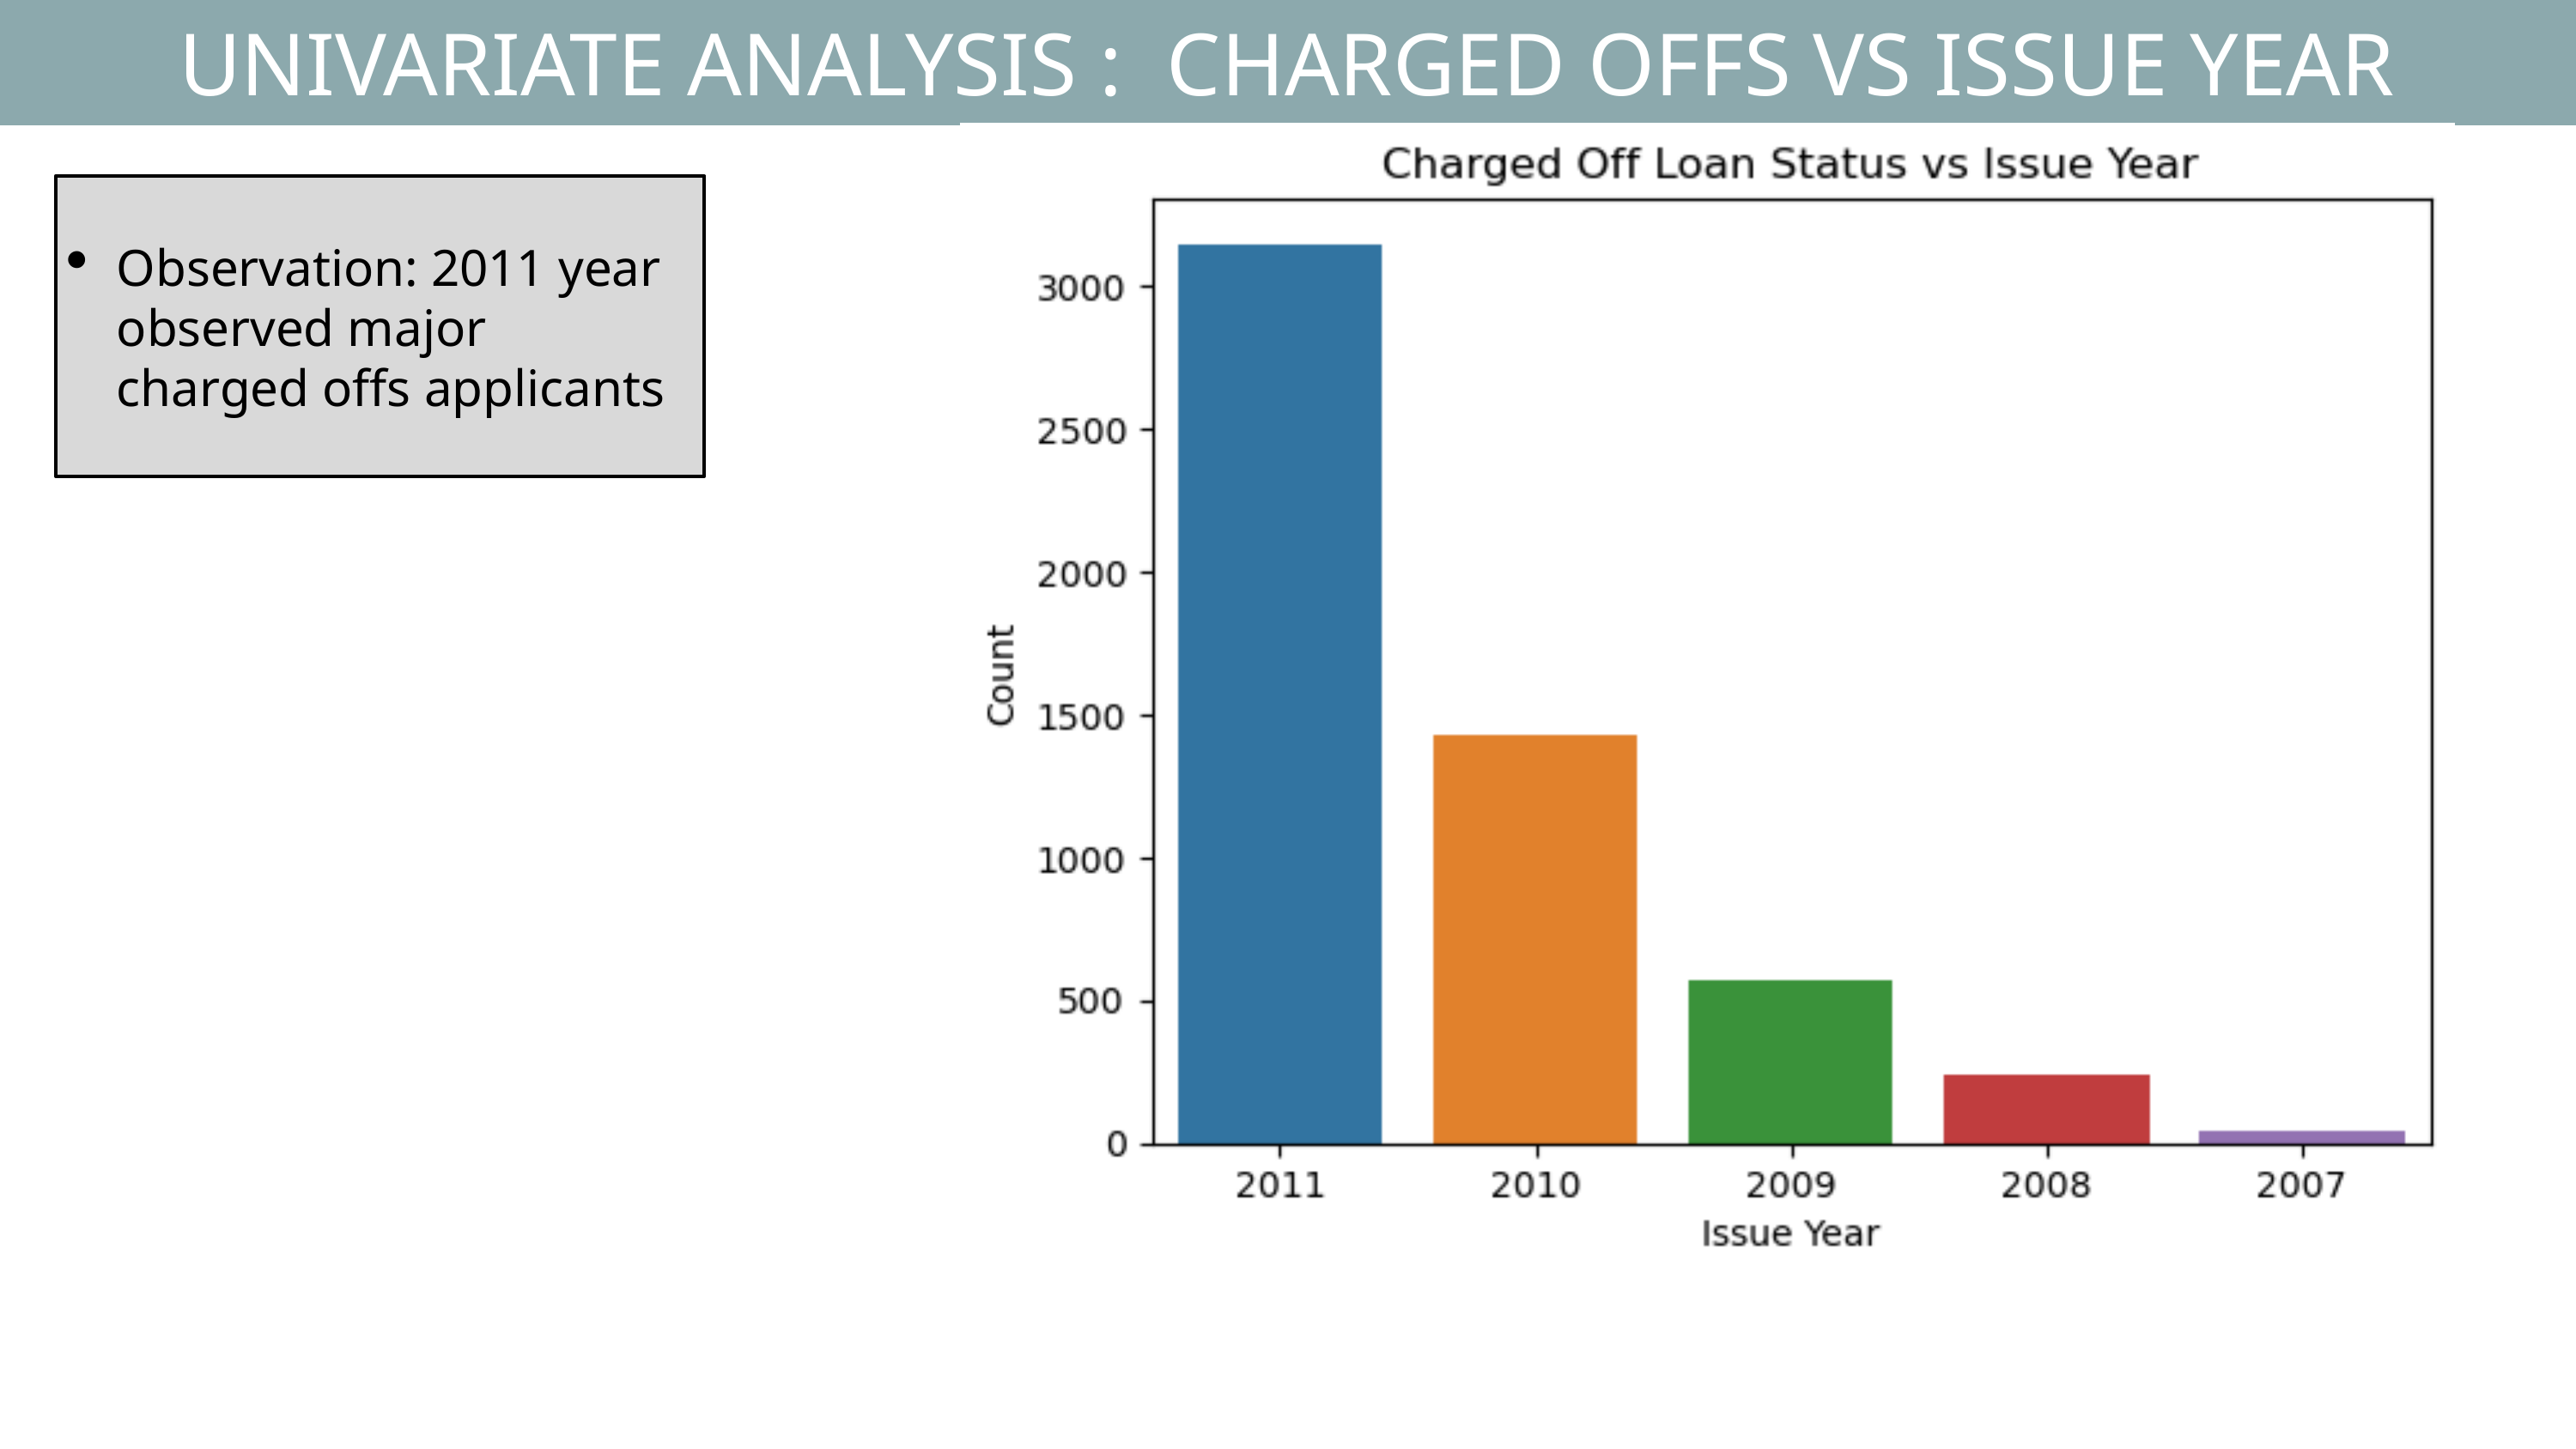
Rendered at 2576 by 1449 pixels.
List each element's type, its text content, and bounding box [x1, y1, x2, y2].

text_box UNIVARIATE ANALYSIS : CHARGED OFFS VS ISSUE YEAR [0, 0, 2576, 125]
text_box Observation: 2011 year observed major charged offs applicants [54, 174, 706, 478]
picture [960, 123, 2455, 1281]
